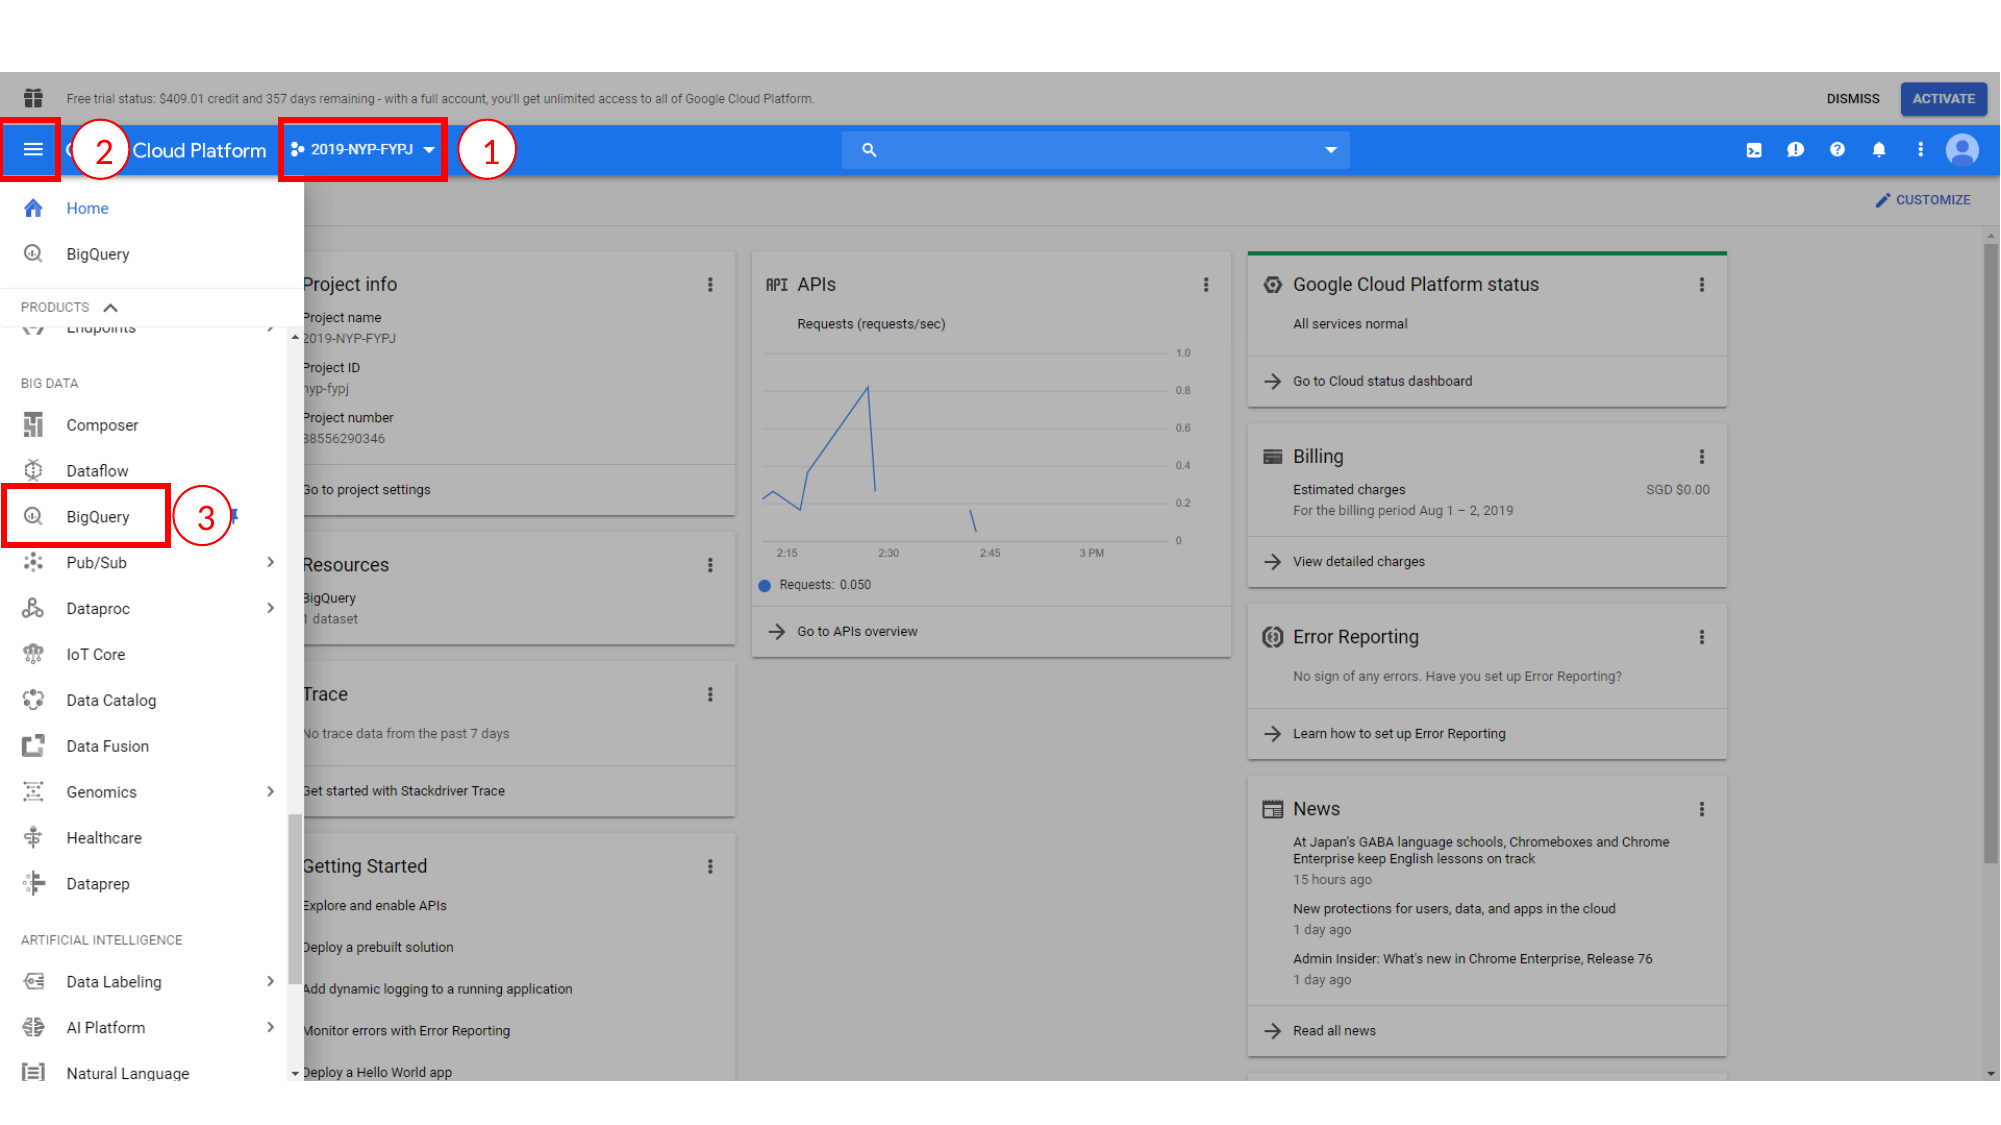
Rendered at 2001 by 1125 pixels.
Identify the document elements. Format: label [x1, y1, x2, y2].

text_box [0, 72, 2000, 1081]
